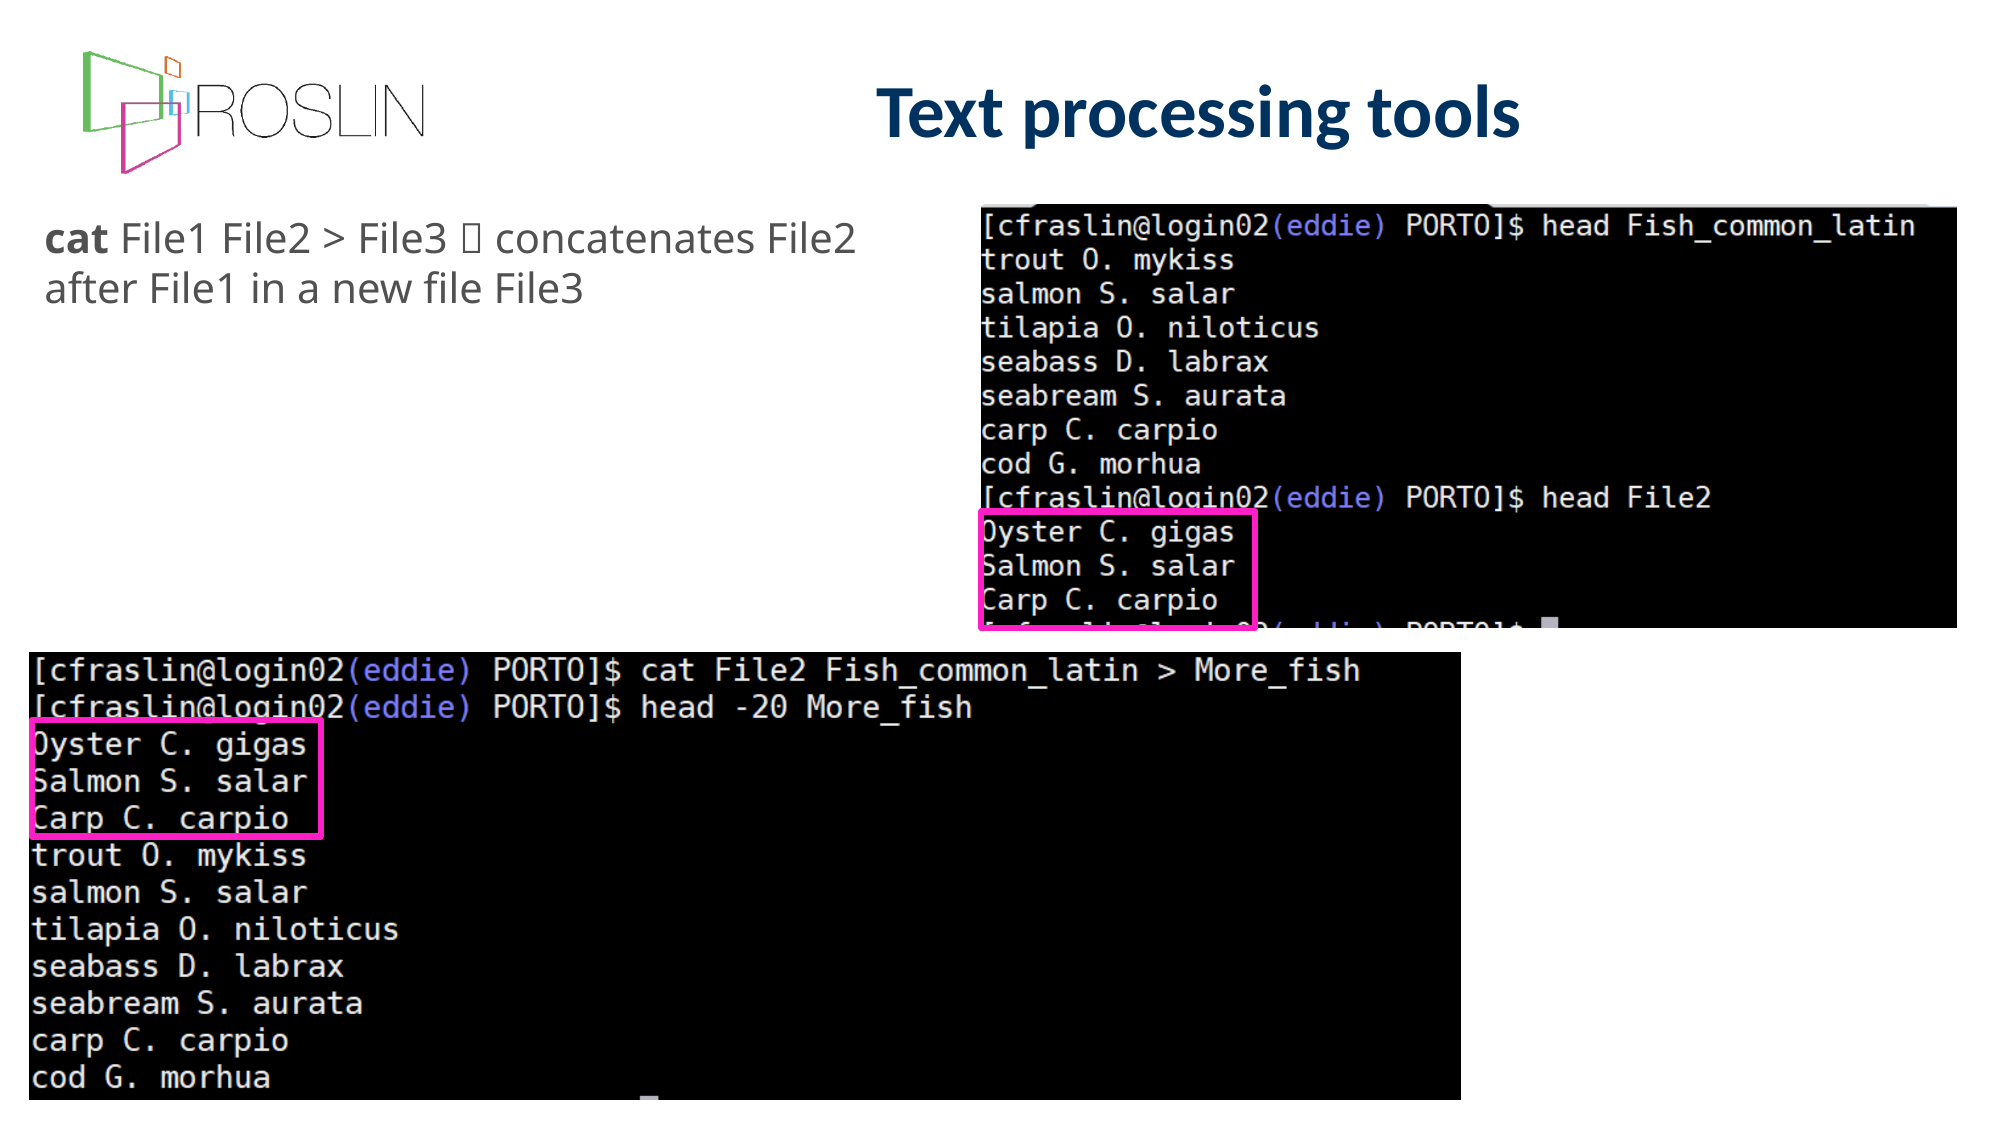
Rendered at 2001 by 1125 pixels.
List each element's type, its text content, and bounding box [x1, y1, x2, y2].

title Text processing tools [465, 55, 1935, 162]
picture [980, 204, 1957, 629]
picture [83, 51, 427, 174]
picture [29, 651, 1461, 1100]
list cat File1 File2 > File3  concatenates File2 after File1 in a new file File3 [29, 204, 920, 651]
